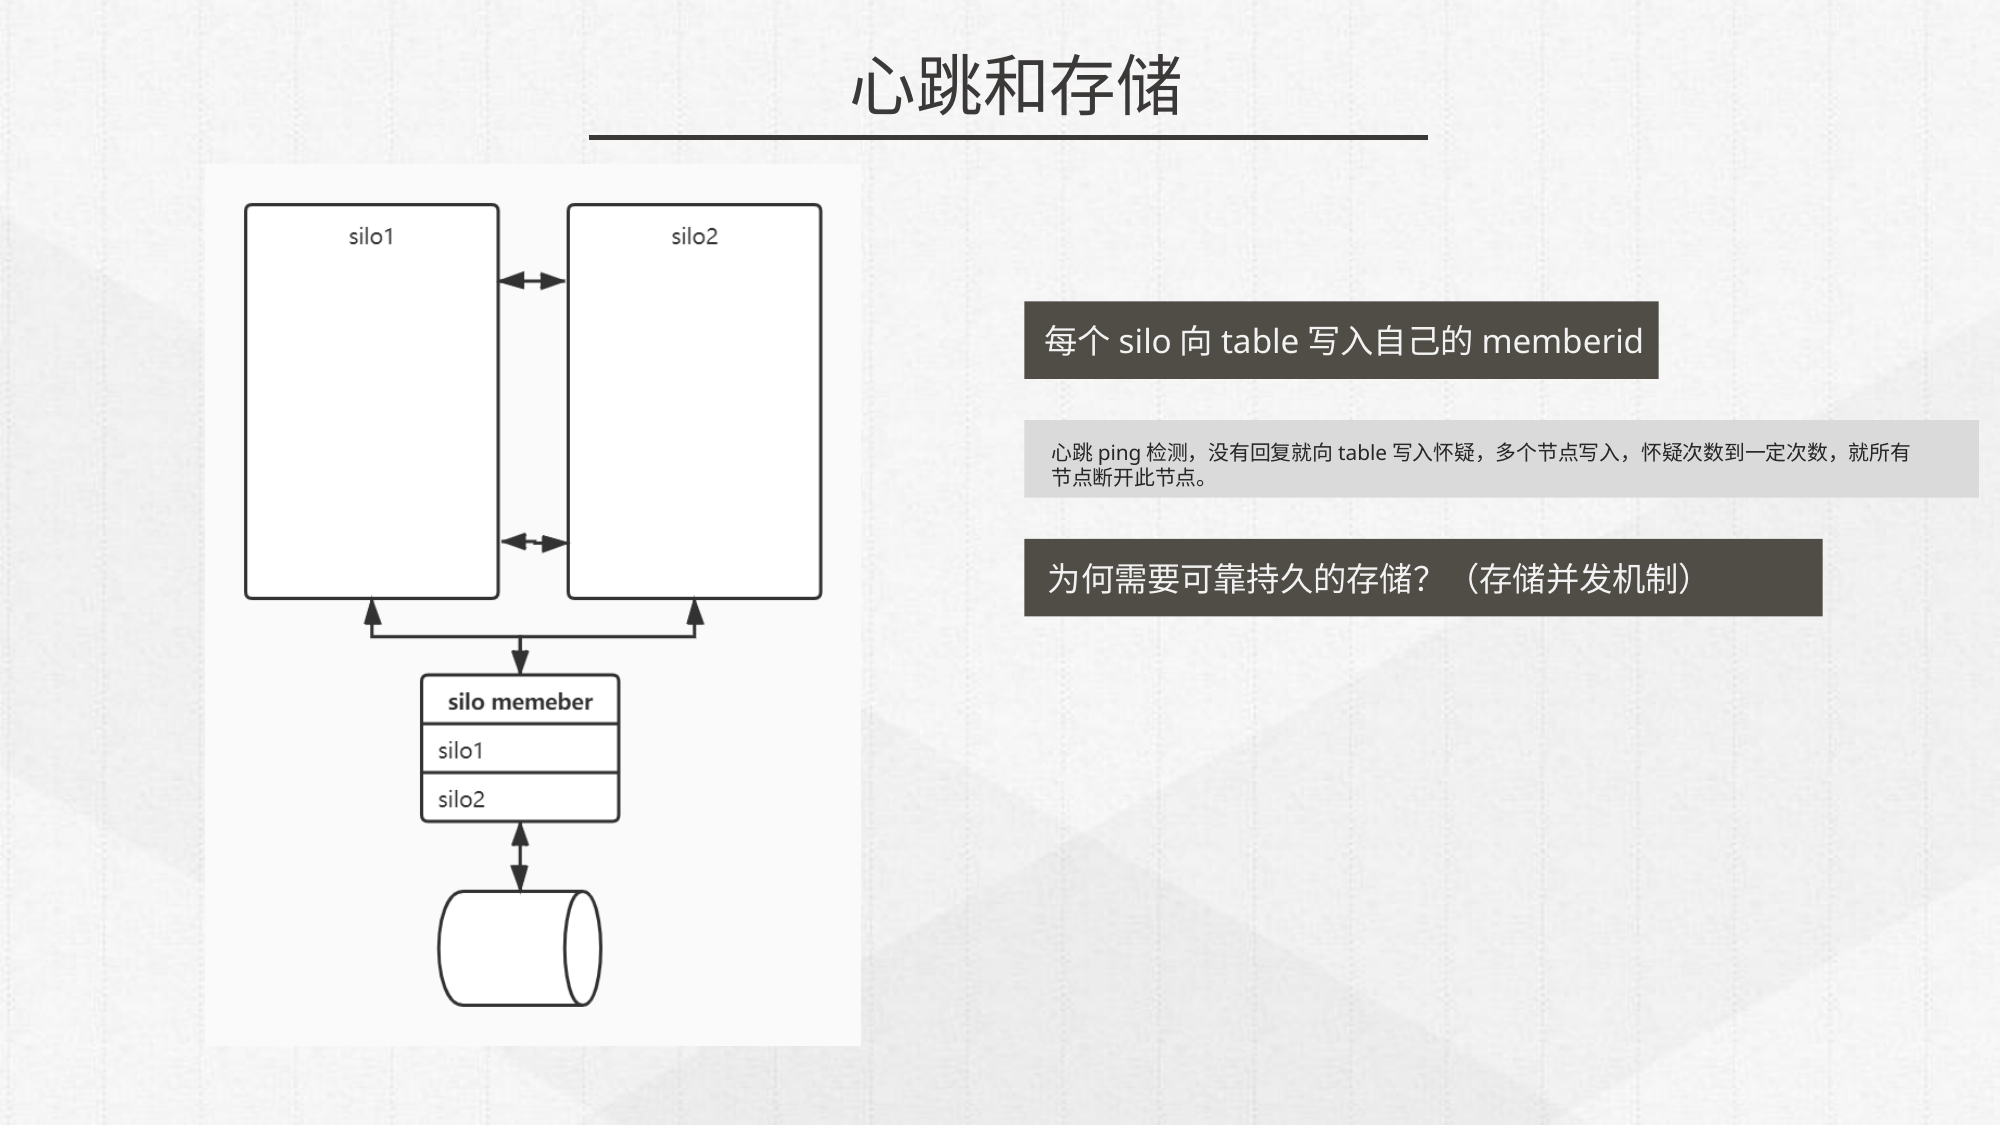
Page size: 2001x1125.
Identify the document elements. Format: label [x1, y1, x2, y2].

text_box [1024, 538, 1846, 645]
picture [0, 0, 2000, 1125]
text_box [561, 36, 1472, 138]
text_box [1024, 420, 1979, 498]
text_box [1024, 301, 1668, 379]
